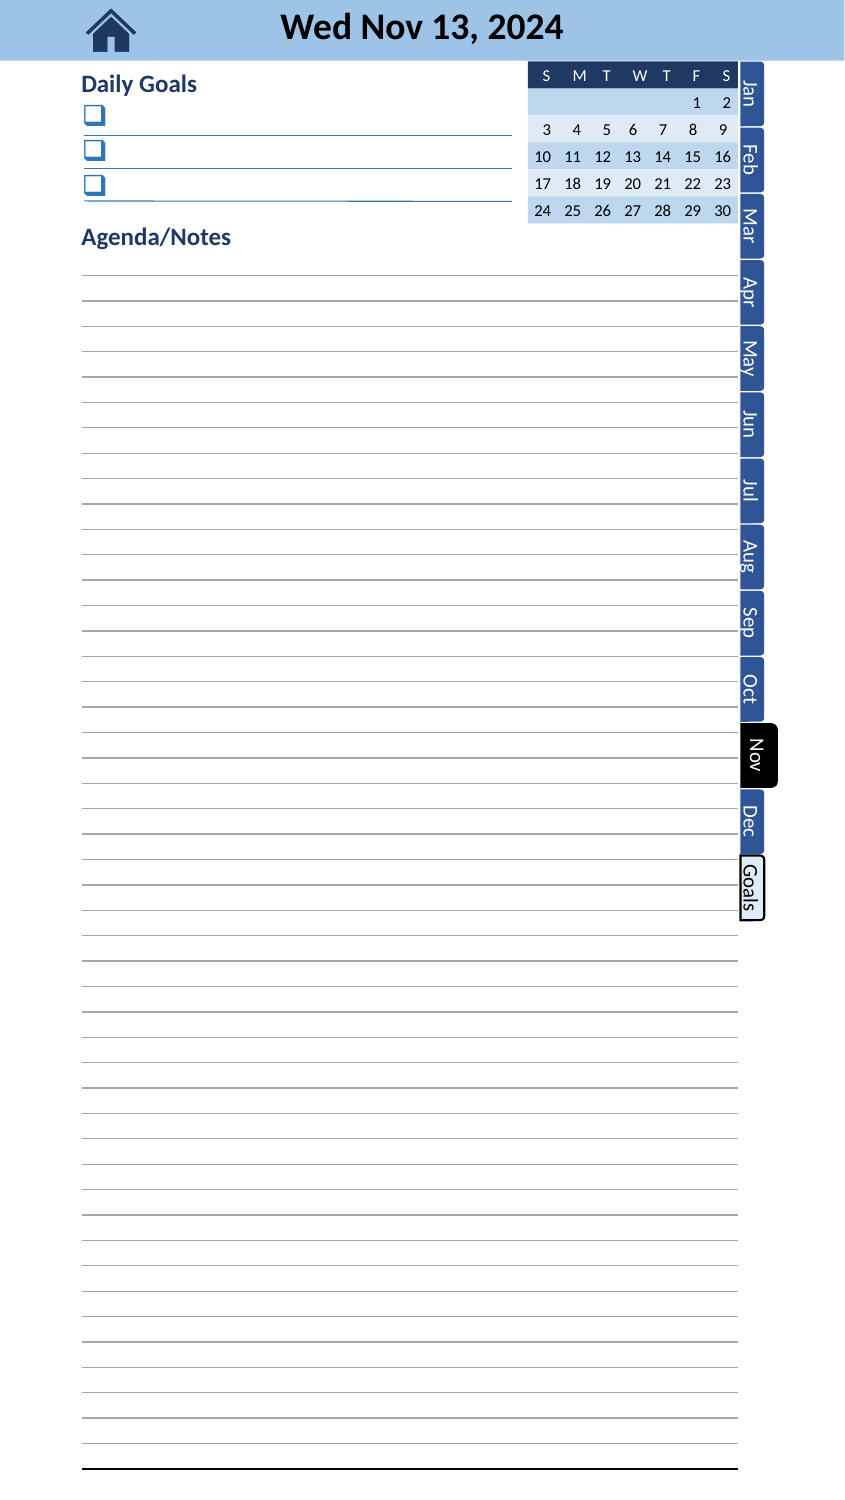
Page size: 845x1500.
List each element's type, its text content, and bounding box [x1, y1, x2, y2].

picture [82, 1, 140, 59]
list Wed Nov 13, 2024 [190, 0, 655, 61]
